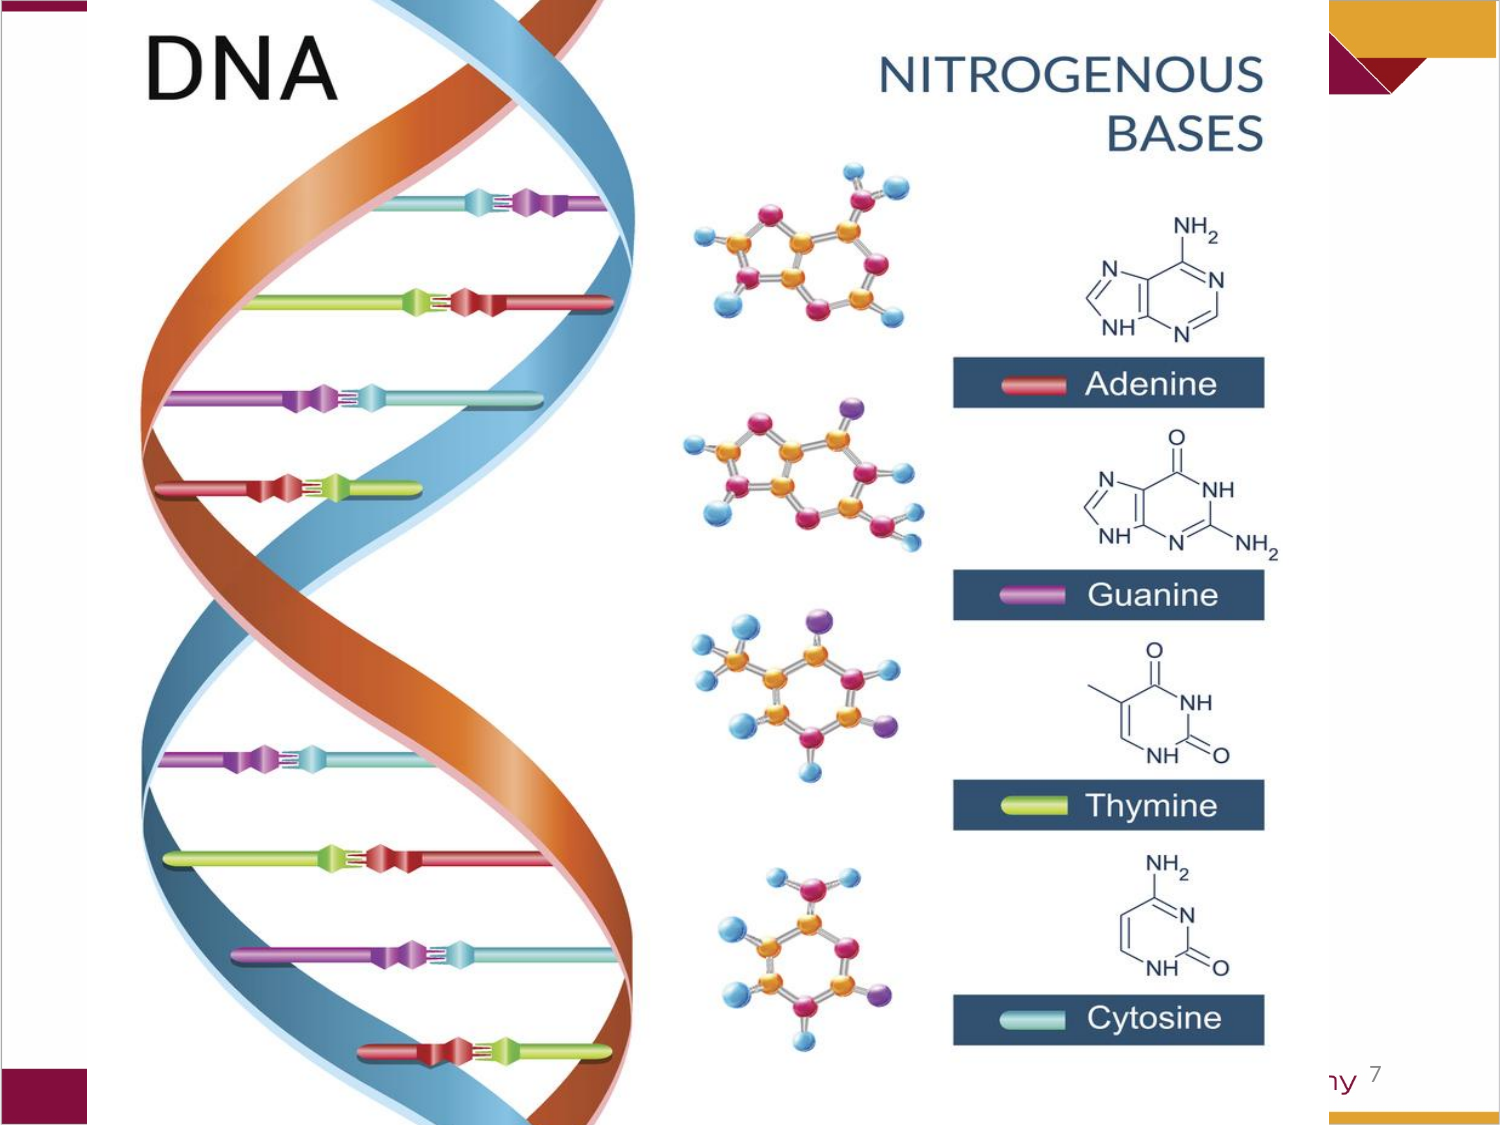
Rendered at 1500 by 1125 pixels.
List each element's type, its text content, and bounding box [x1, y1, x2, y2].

slide_number 7 [1329, 1042, 1397, 1103]
picture [0, 0, 1500, 1125]
